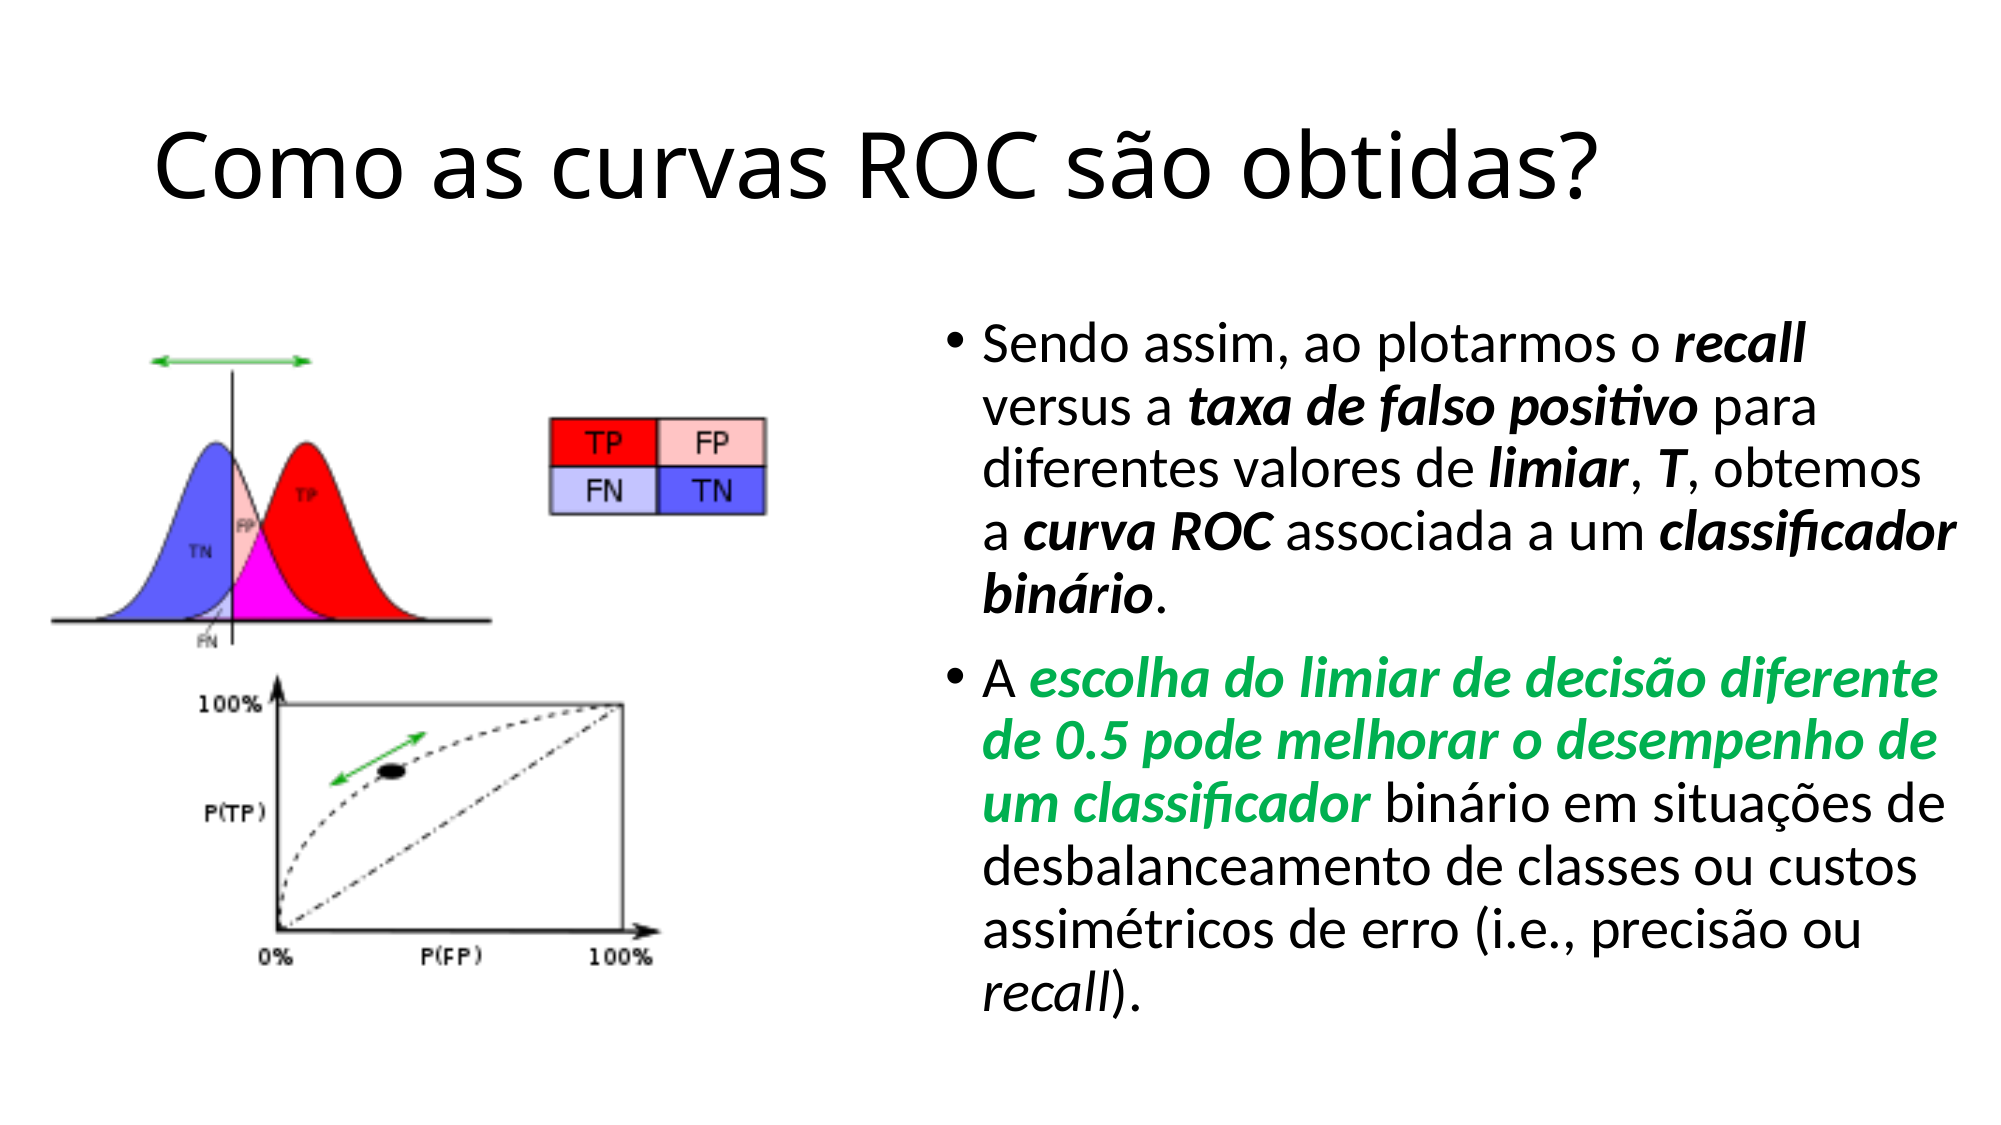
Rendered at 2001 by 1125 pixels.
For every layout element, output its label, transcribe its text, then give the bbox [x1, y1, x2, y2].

title Como as curvas ROC são obtidas? [137, 59, 1863, 278]
list Sendo assim, ao plotarmos o recall versus a taxa de falso positivo para diferentes valores de limiar, T, obtemos a curva ROC associada a um classificador binário. A escolha do limiar de decisão diferente de 0.5 pode melhorar o desempenho de um classificador binário em situações de desbalanceamento de classes ou custos assimétricos de erro (i.e., precisão ou recall). [930, 304, 1978, 1125]
picture [47, 348, 773, 980]
